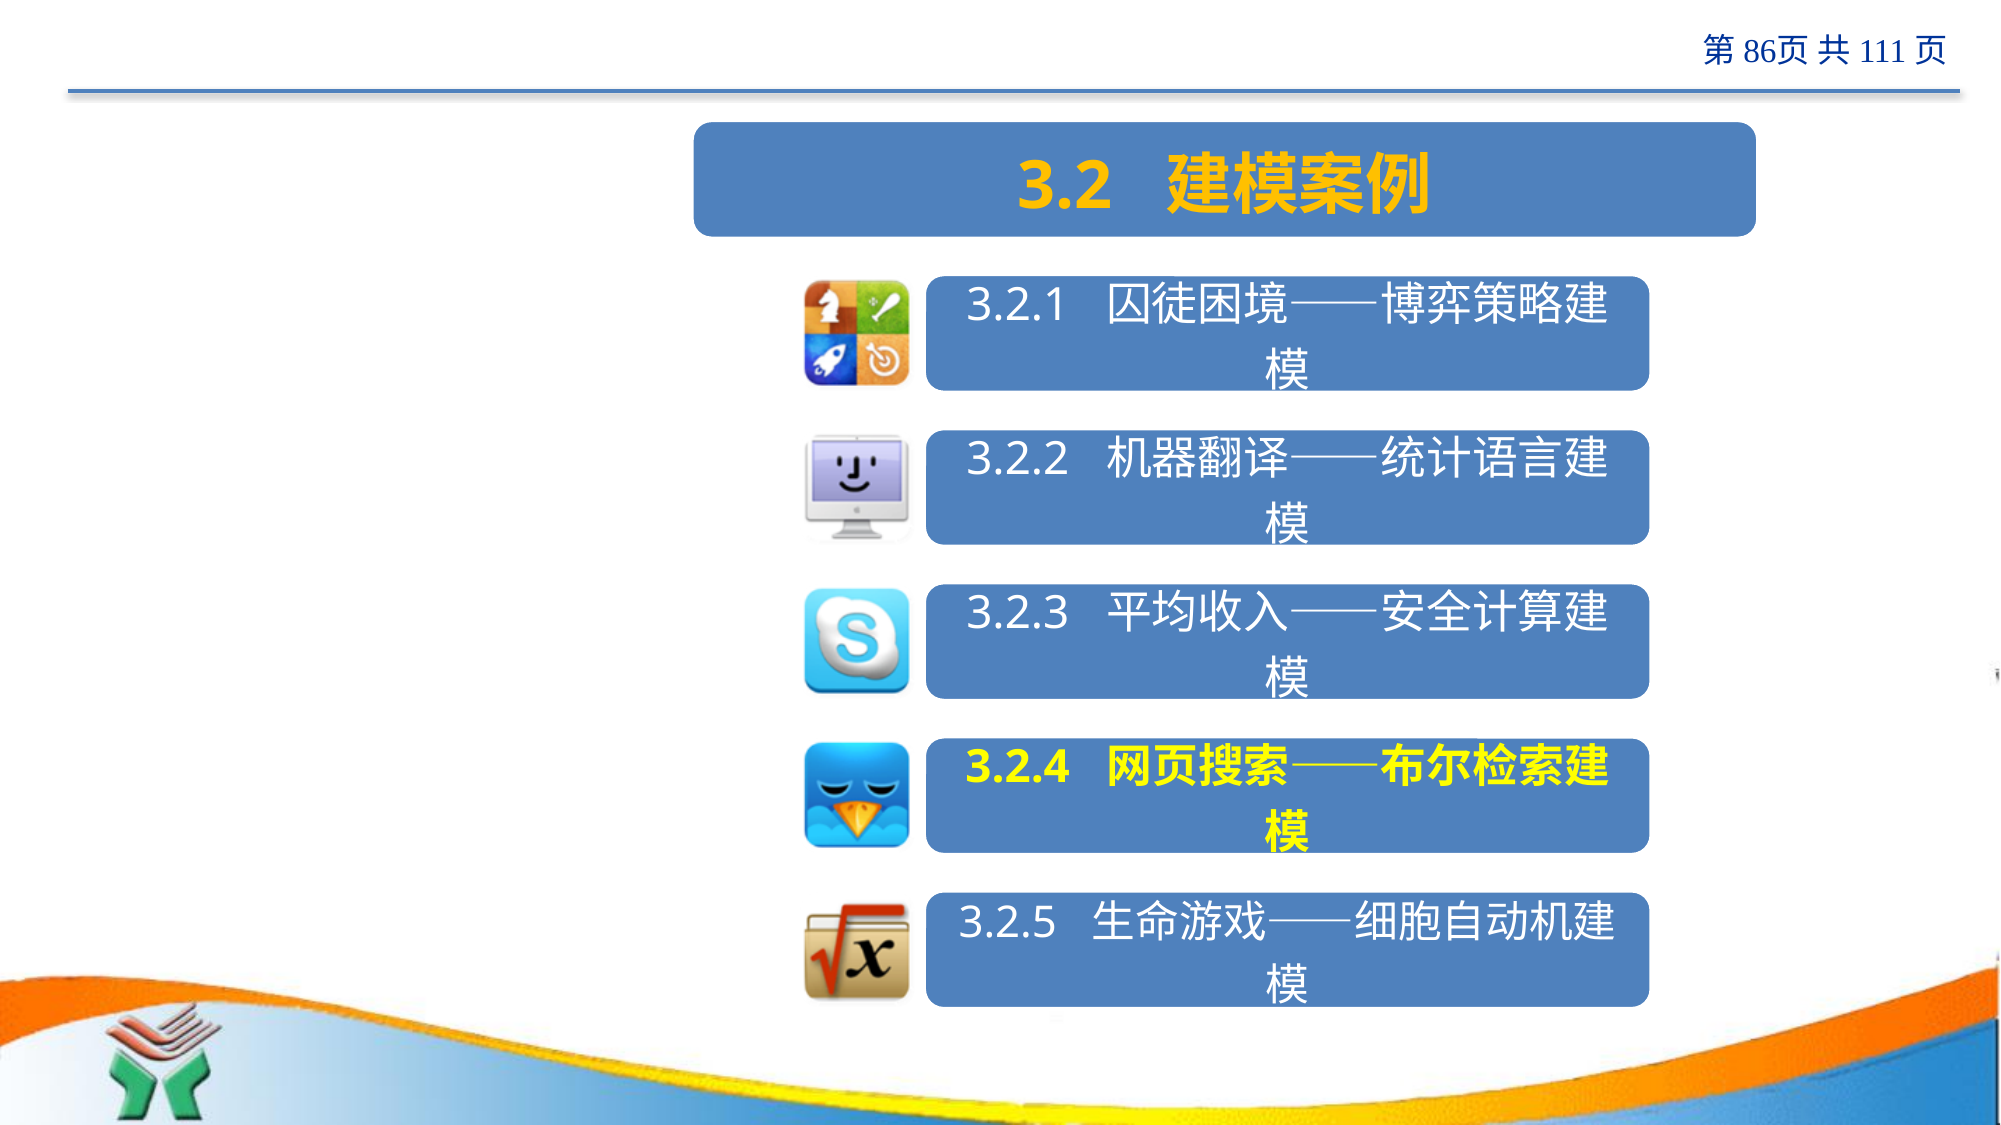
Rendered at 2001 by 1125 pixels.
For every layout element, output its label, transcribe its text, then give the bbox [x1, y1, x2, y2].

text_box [557, 119, 1892, 1010]
picture [0, 0, 2001, 1125]
list 1.1.1 计算机的发展 [47, 102, 1959, 1087]
